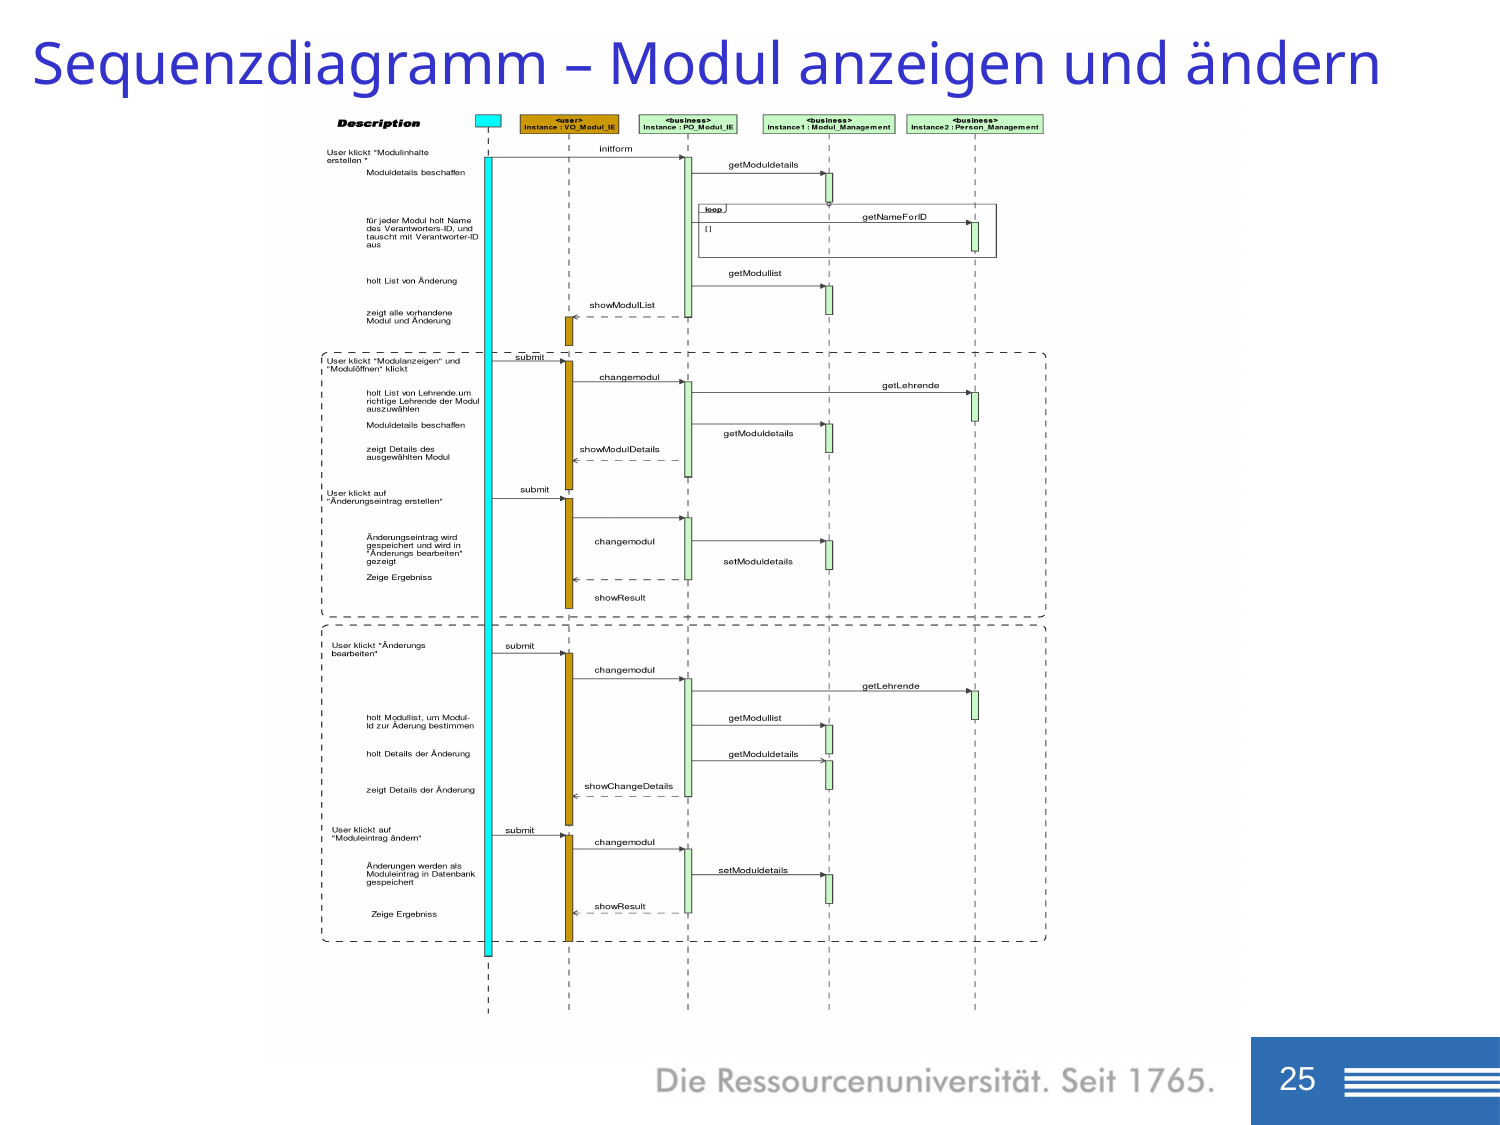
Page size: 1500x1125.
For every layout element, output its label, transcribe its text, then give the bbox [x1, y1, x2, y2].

text_box Sequenzdiagramm – Modul anzeigen und ändern [17, 19, 1483, 104]
footer 25 [856, 1050, 1332, 1125]
picture [1251, 1037, 1500, 1125]
picture [265, 30, 1243, 1106]
